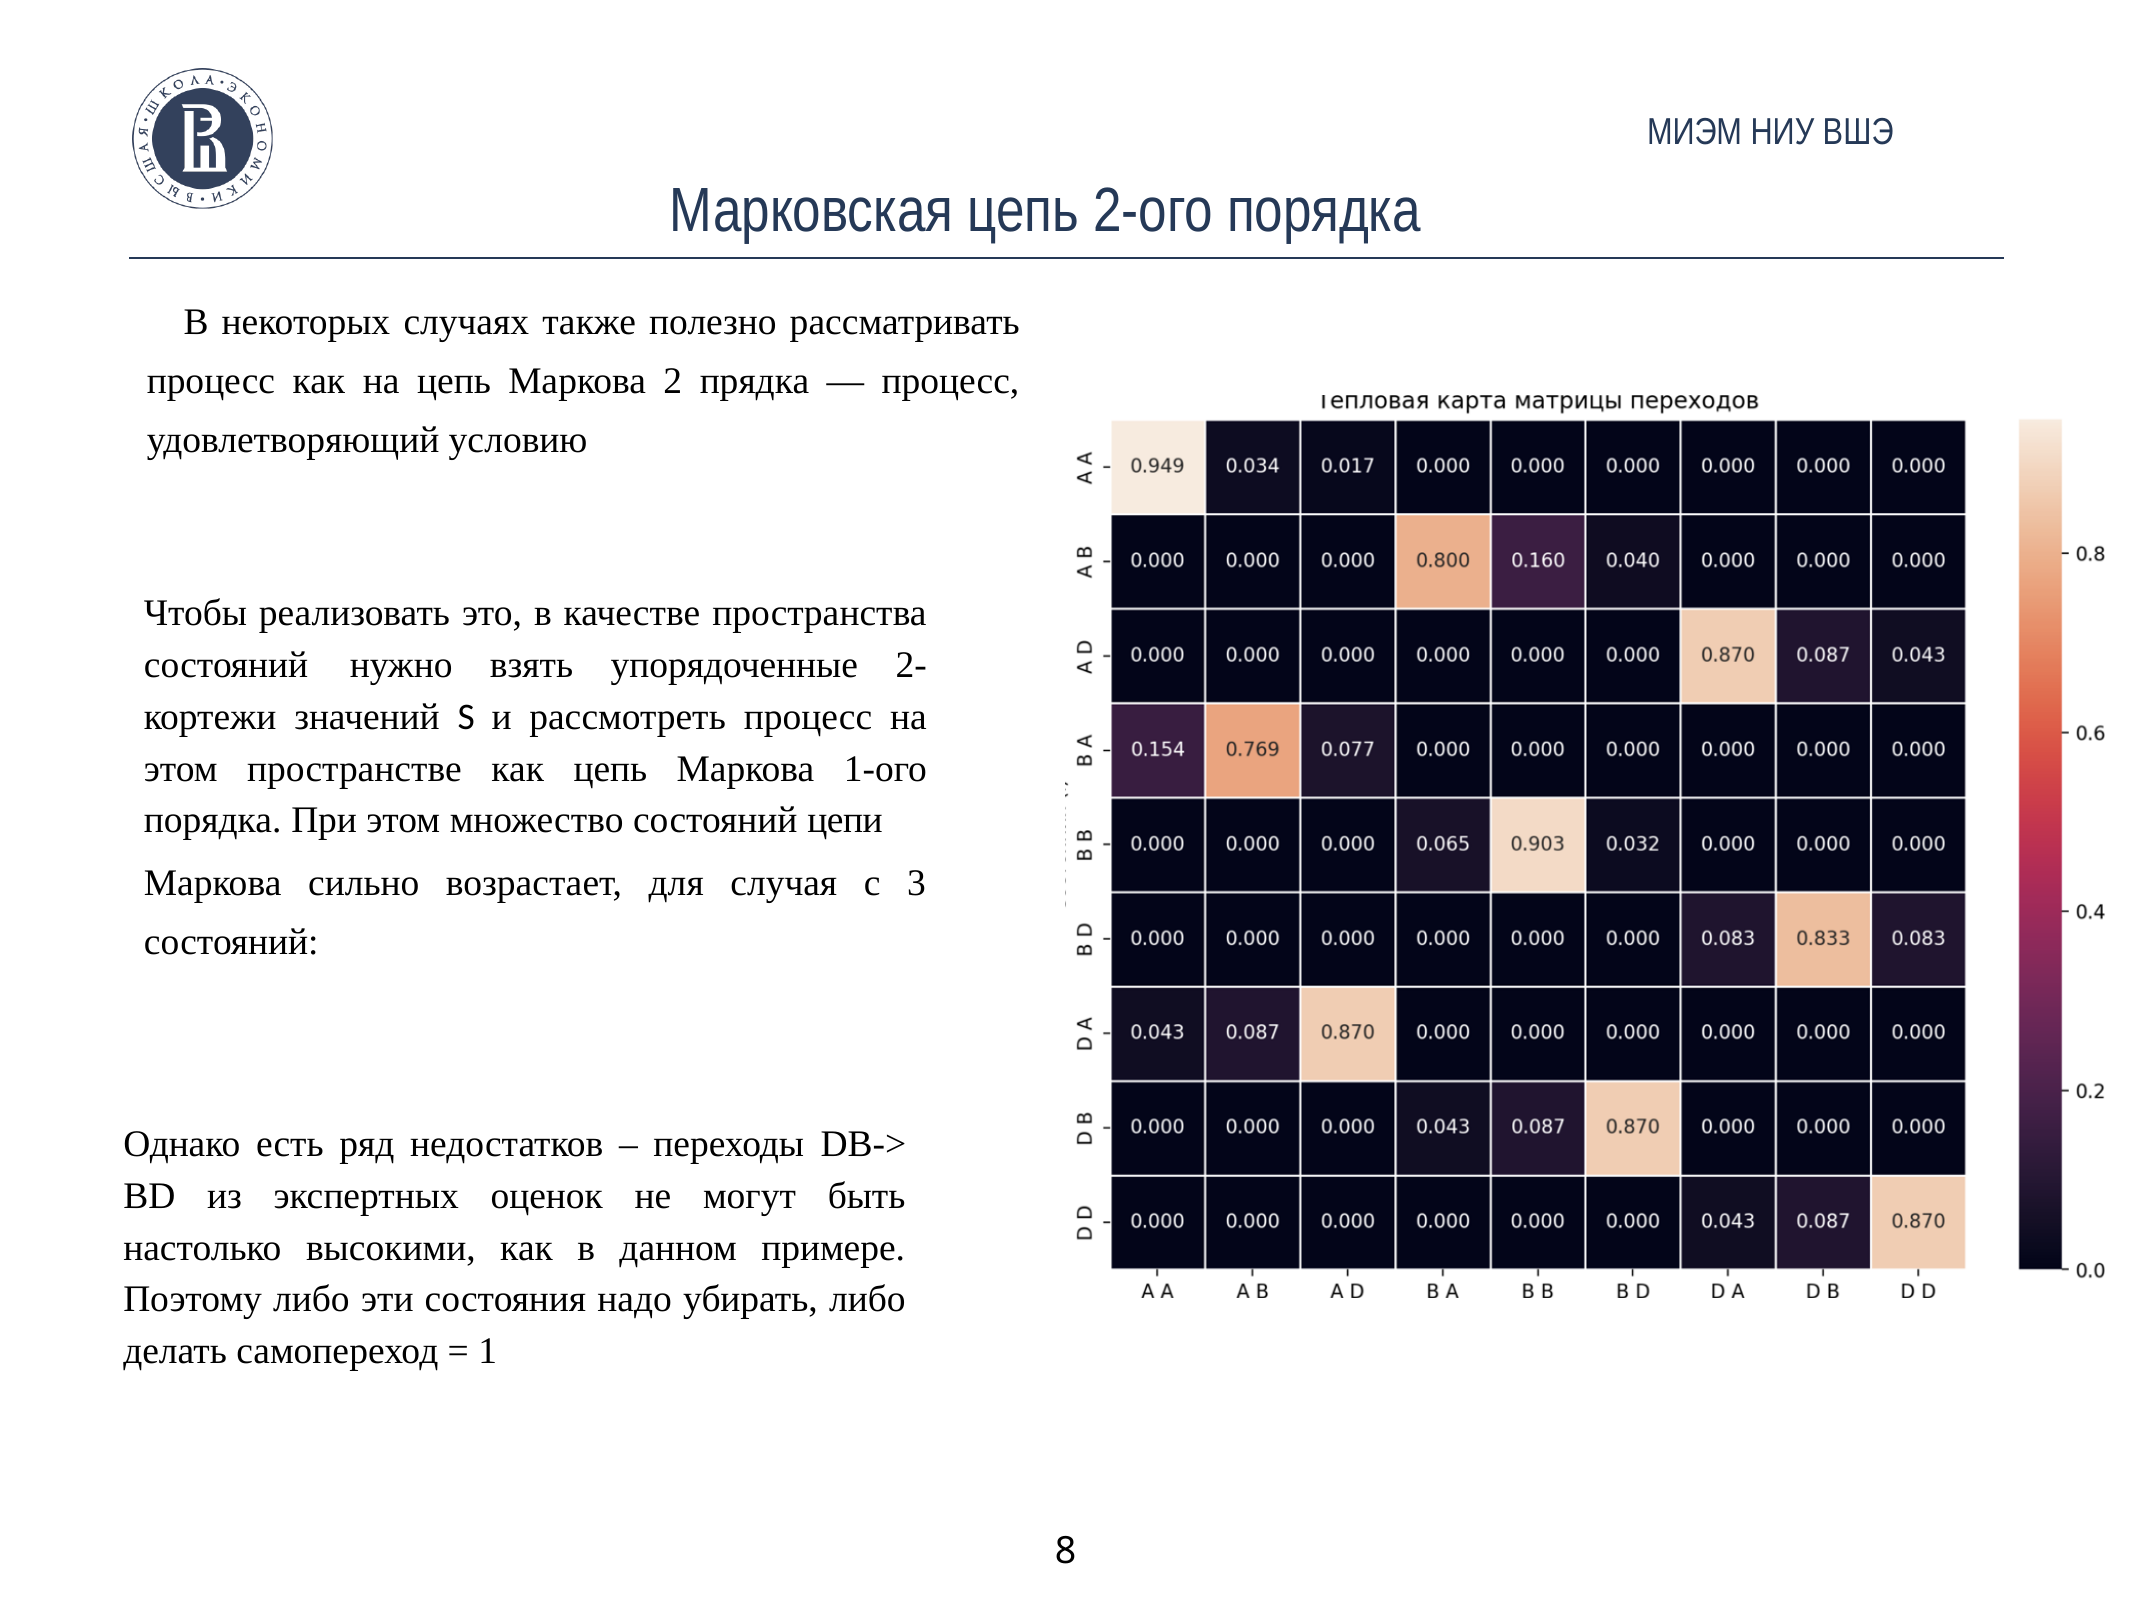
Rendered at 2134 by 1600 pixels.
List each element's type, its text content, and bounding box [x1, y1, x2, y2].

text_box Марковская цепь 2-ого порядка [108, 160, 1984, 274]
picture [131, 68, 273, 209]
slide_number 8 [1035, 1517, 1096, 1581]
text_box МИЭМ НИУ ВШЭ [467, 98, 1902, 161]
text_box Однако есть ряд недостатков – переходы DB-> BD из экспертных оценок не могут быть настолько высокими, как в данном примере. Поэтому либо эти состояния надо убирать, либо делать самопереход = 1 [108, 1105, 980, 1379]
picture [1065, 395, 2109, 1298]
